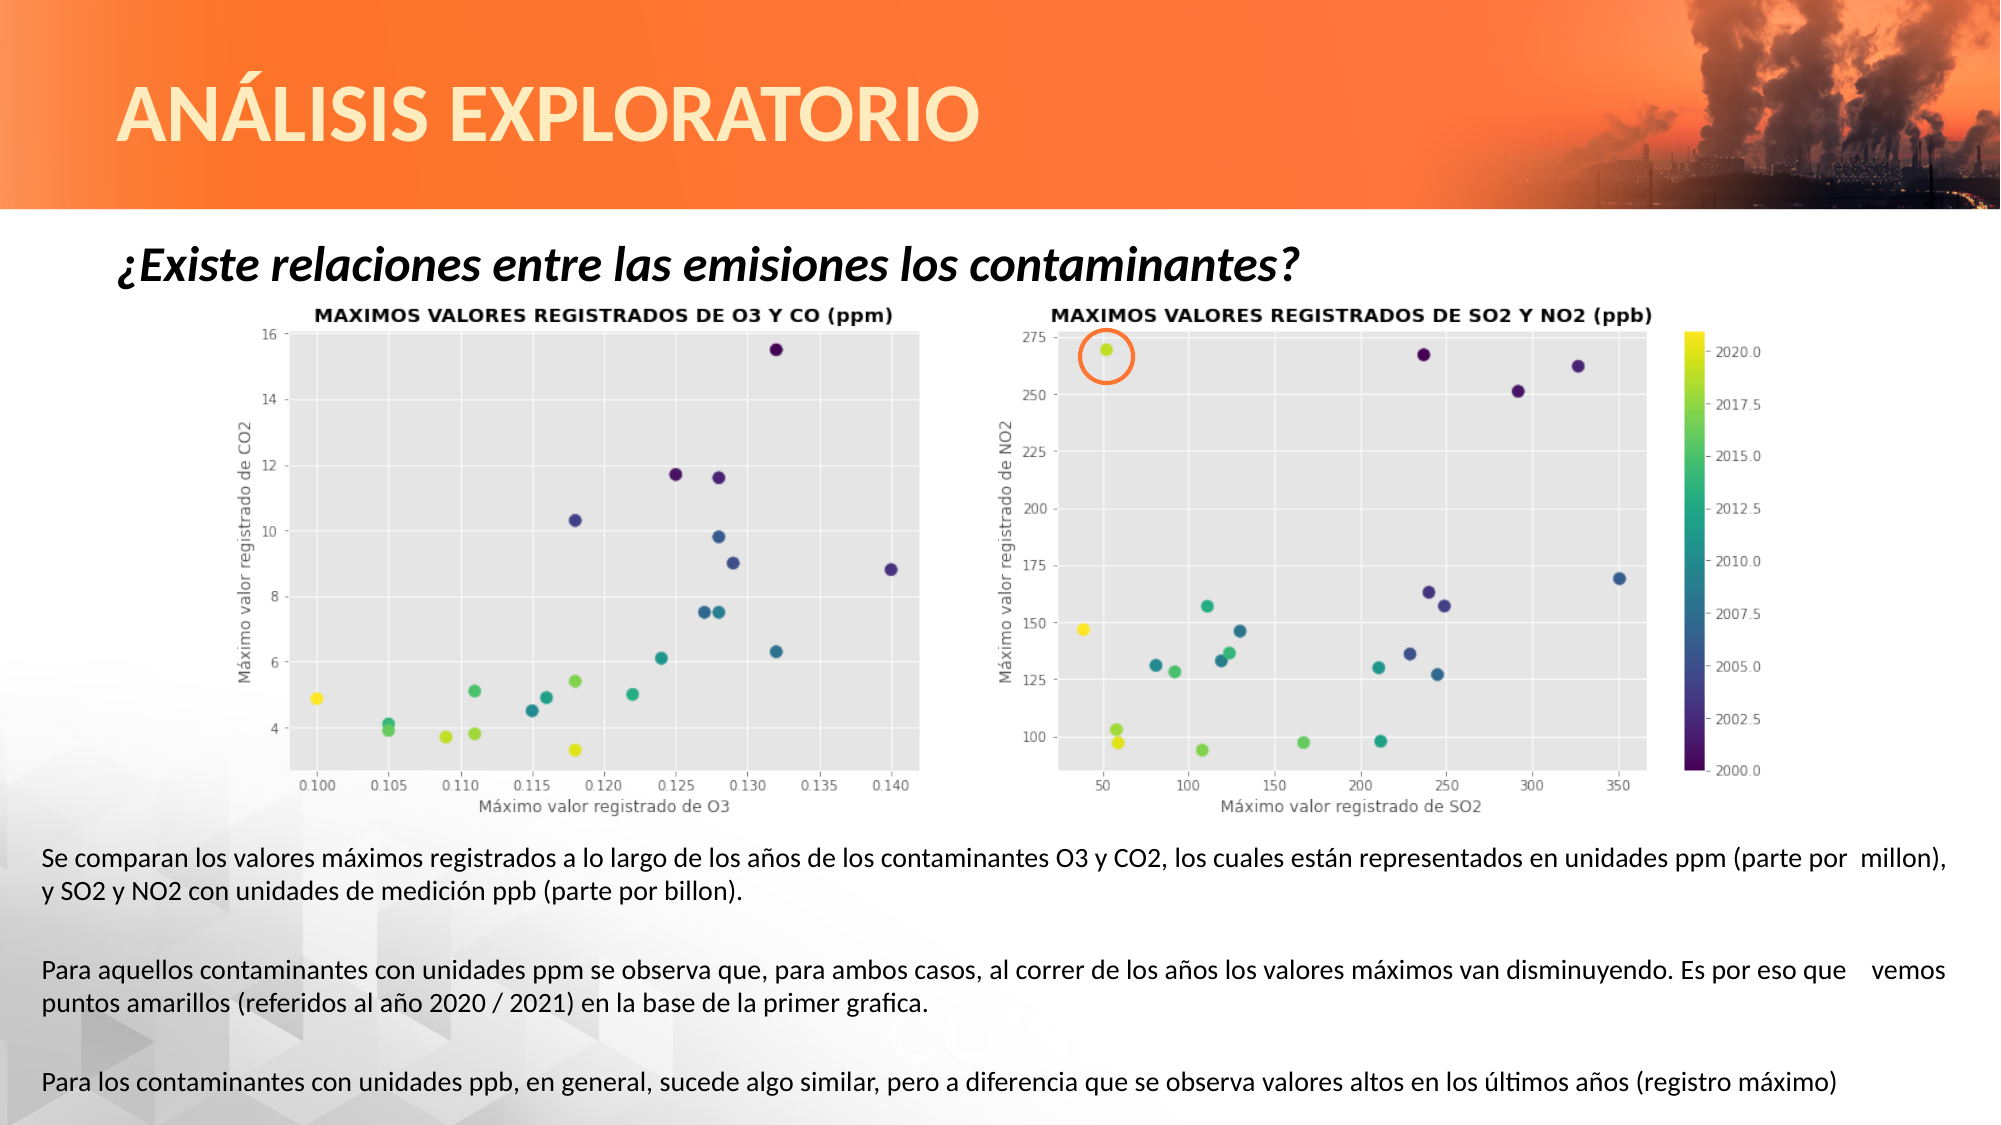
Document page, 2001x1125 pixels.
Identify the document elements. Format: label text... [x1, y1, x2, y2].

text_box Se comparan los valores máximos registrados a lo largo de los años de los contaminantes O3 y CO2, los cuales están representados en unidades ppm (parte por millon), y SO2 y NO2 con unidades de medición ppb (parte por billon). Para aquellos contaminantes con unidades ppm se observa que, para ambos casos, al correr de los años los valores máximos van disminuyendo. Es por eso que vemos puntos amarillos (referidos al año 2020 / 2021) en la base de la primer grafica. Para los contaminantes con unidades ppb, en general, sucede algo similar, pero a diferencia que se observa valores altos en los últimos años (registro máximo) [25, 830, 1975, 1107]
title ANÁLISIS EXPLORATORIO [99, 42, 1900, 174]
list ¿Existe relaciones entre las emisiones los contaminantes? [99, 222, 1900, 296]
picture [0, 0, 2000, 1125]
